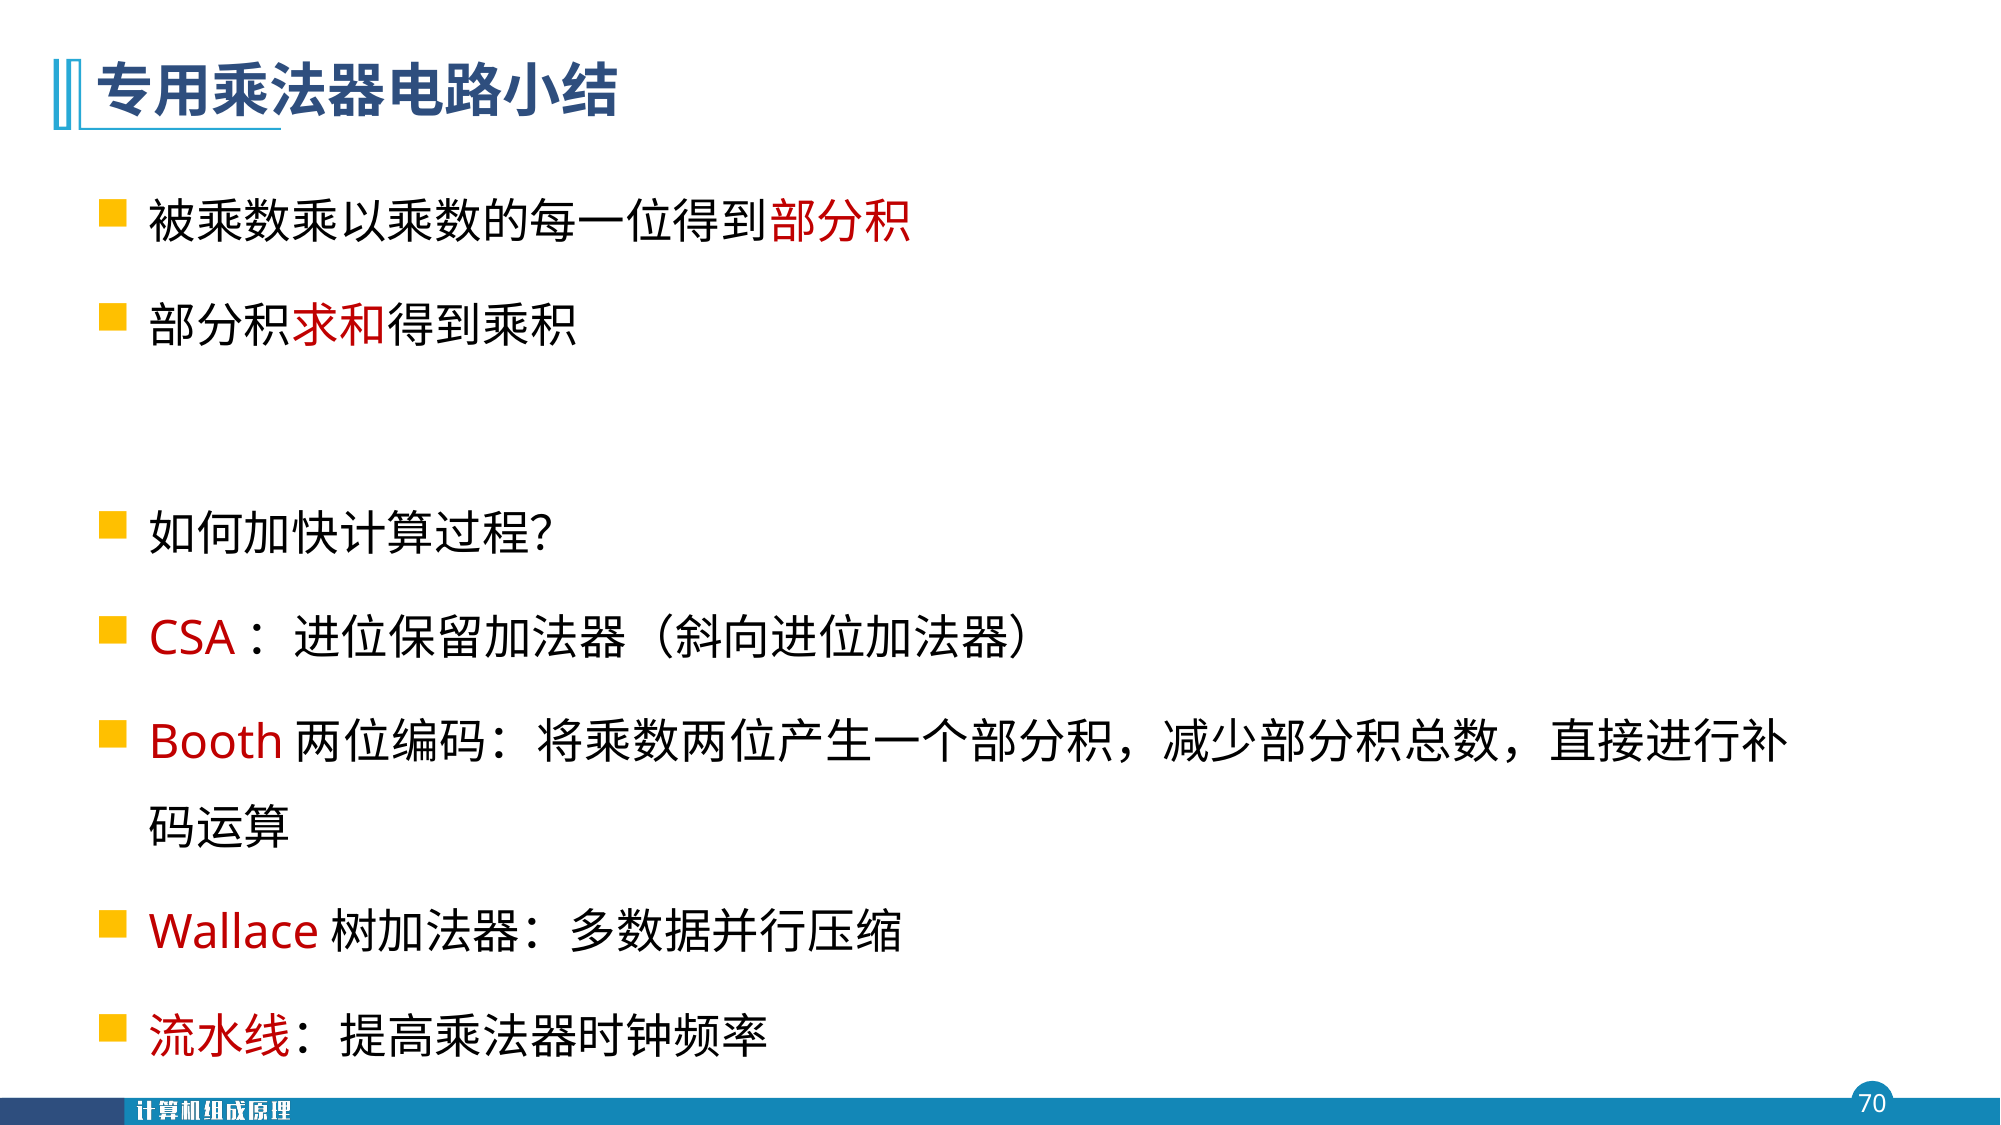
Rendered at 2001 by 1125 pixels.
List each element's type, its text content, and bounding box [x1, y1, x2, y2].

title 专用乘法器电路小结 [80, 42, 1805, 144]
list 被乘数乘以乘数的每一位得到部分积 部分积求和得到乘积 如何加快计算过程？ CSA：进位保留加法器（斜向进位加法器） Booth两位编码：将乘数两位产生一个部分积，减少部分积总数，直接进行补码运算 Wallace树加法器：多数据并行压缩 流水线：提高乘法器时钟频率 [80, 154, 1805, 1080]
